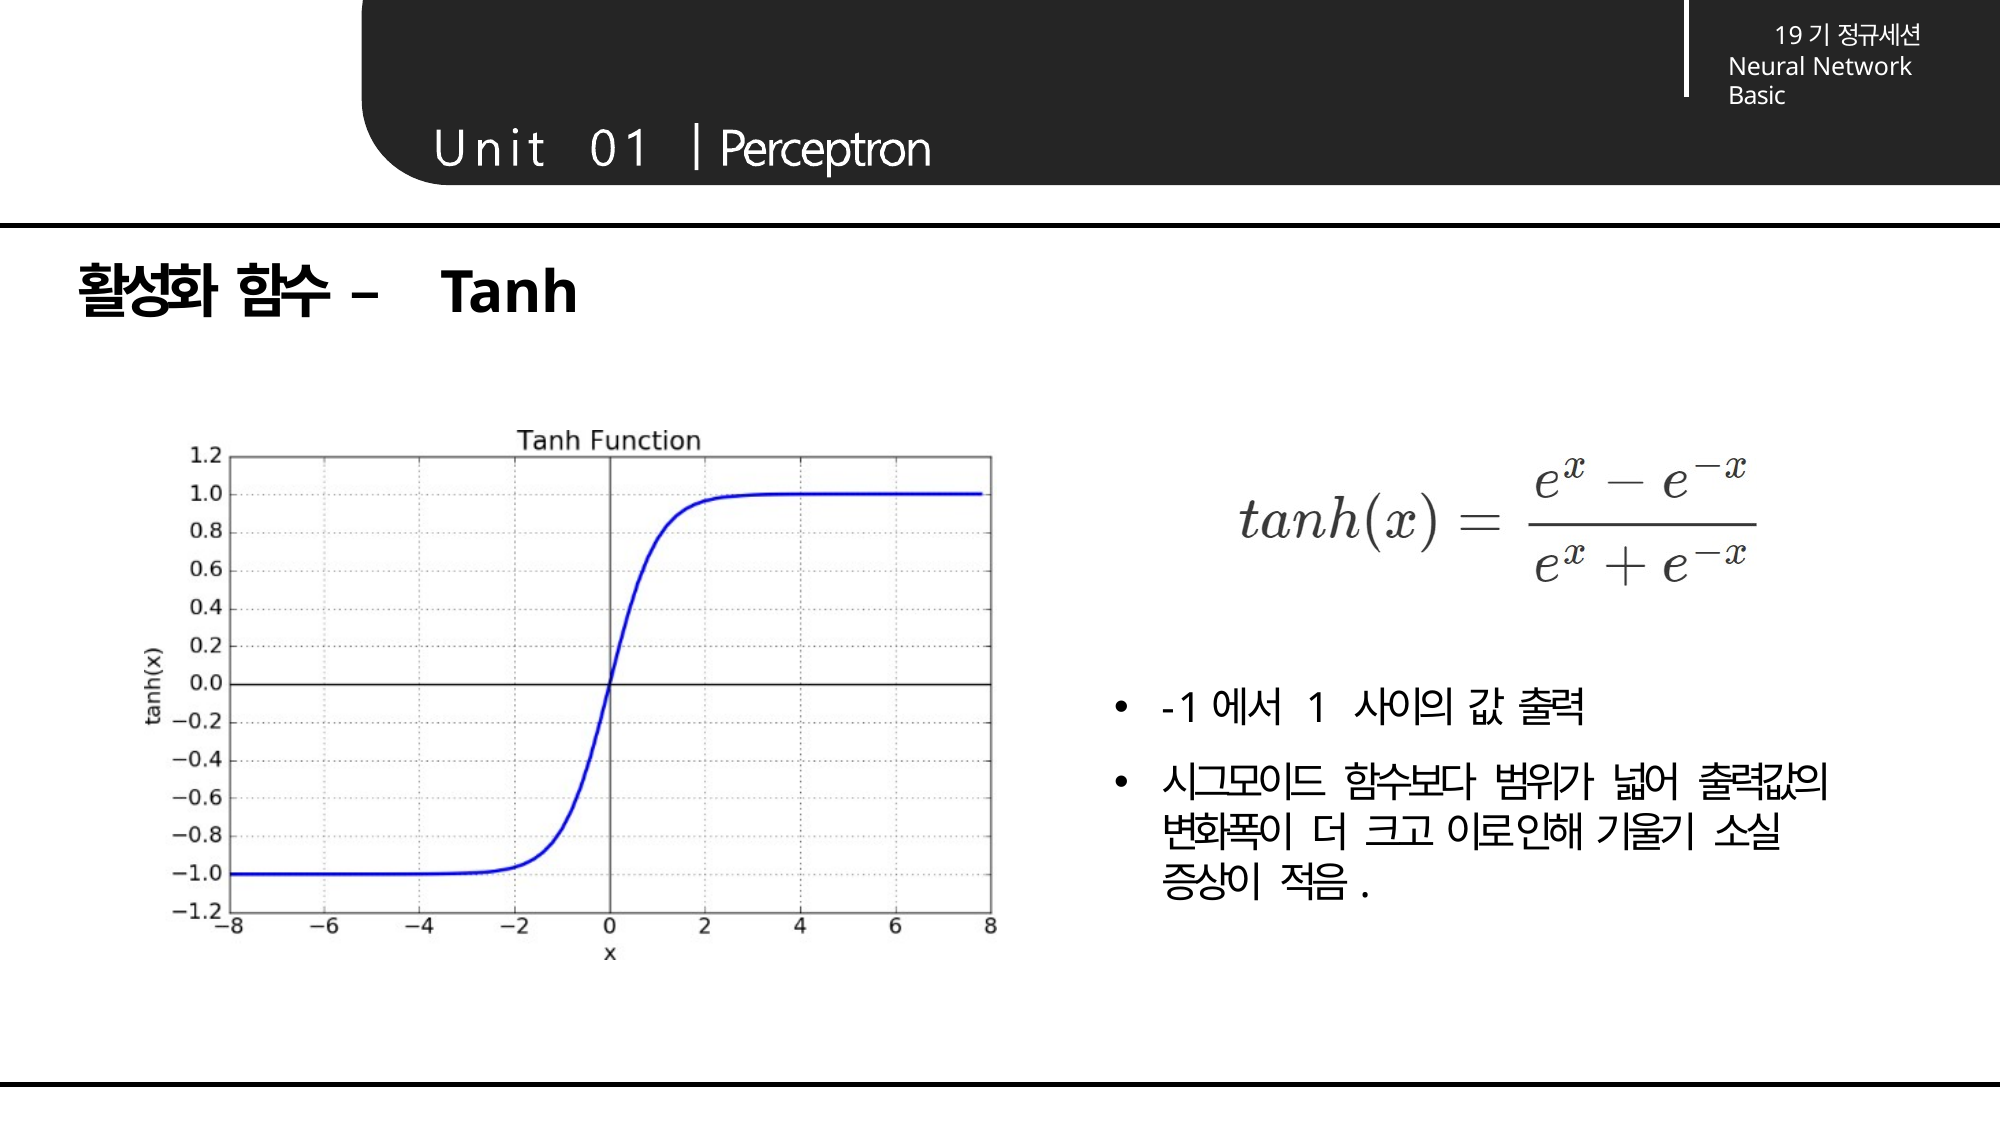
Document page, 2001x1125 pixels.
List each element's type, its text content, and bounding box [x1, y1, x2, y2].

text_box -1에서 1 사이의 값 출력 시그모이드 함수보다 범위가 넓어 출력값의 변화폭이 더 크고 이로 인해 기울기 소실 증상이 적음. [1112, 653, 1873, 906]
picture [143, 429, 997, 961]
title 활성화 함수 – Tanh [74, 252, 842, 443]
picture [1239, 458, 1757, 586]
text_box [361, 0, 2000, 186]
